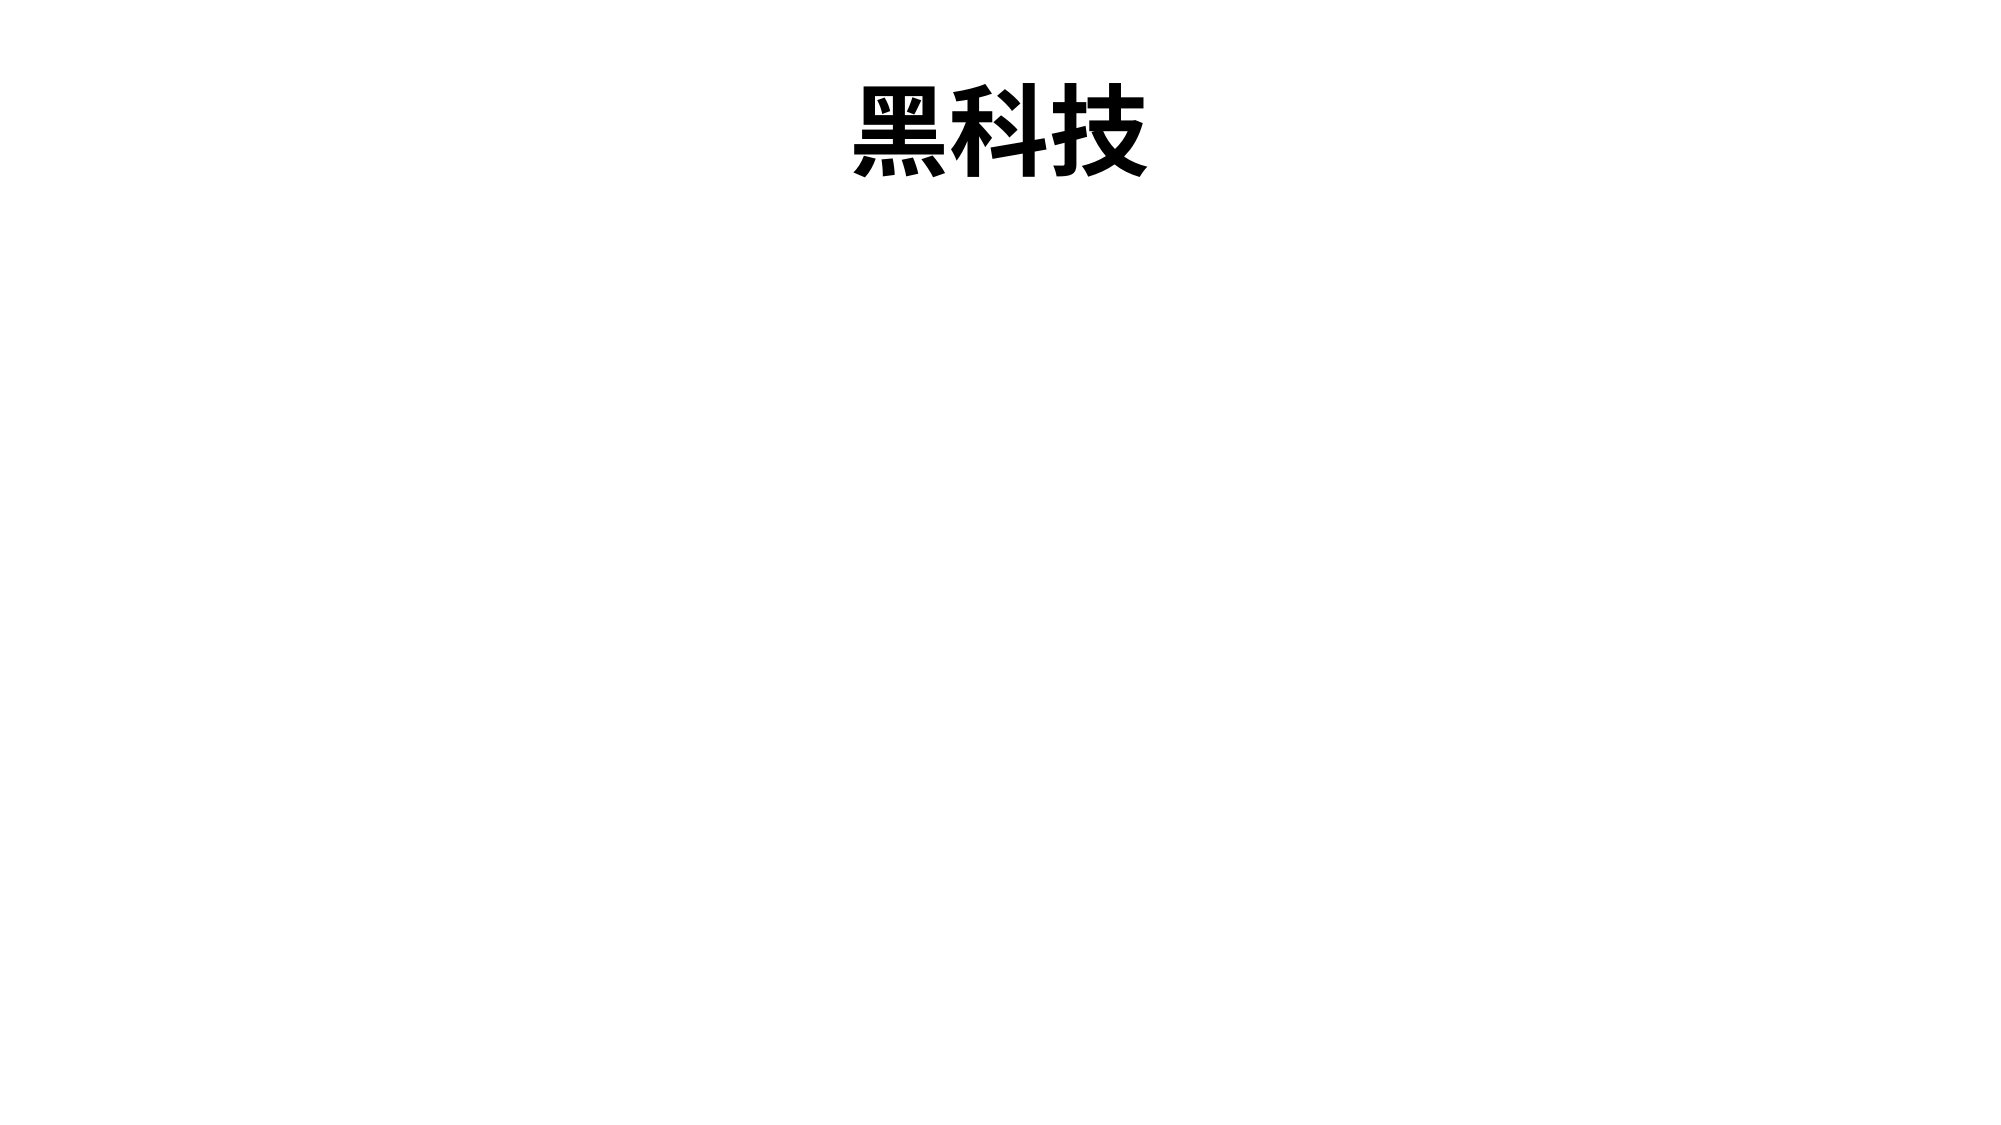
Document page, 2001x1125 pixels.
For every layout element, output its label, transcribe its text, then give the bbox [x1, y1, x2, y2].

text_box 黑科技 [835, 61, 1165, 196]
